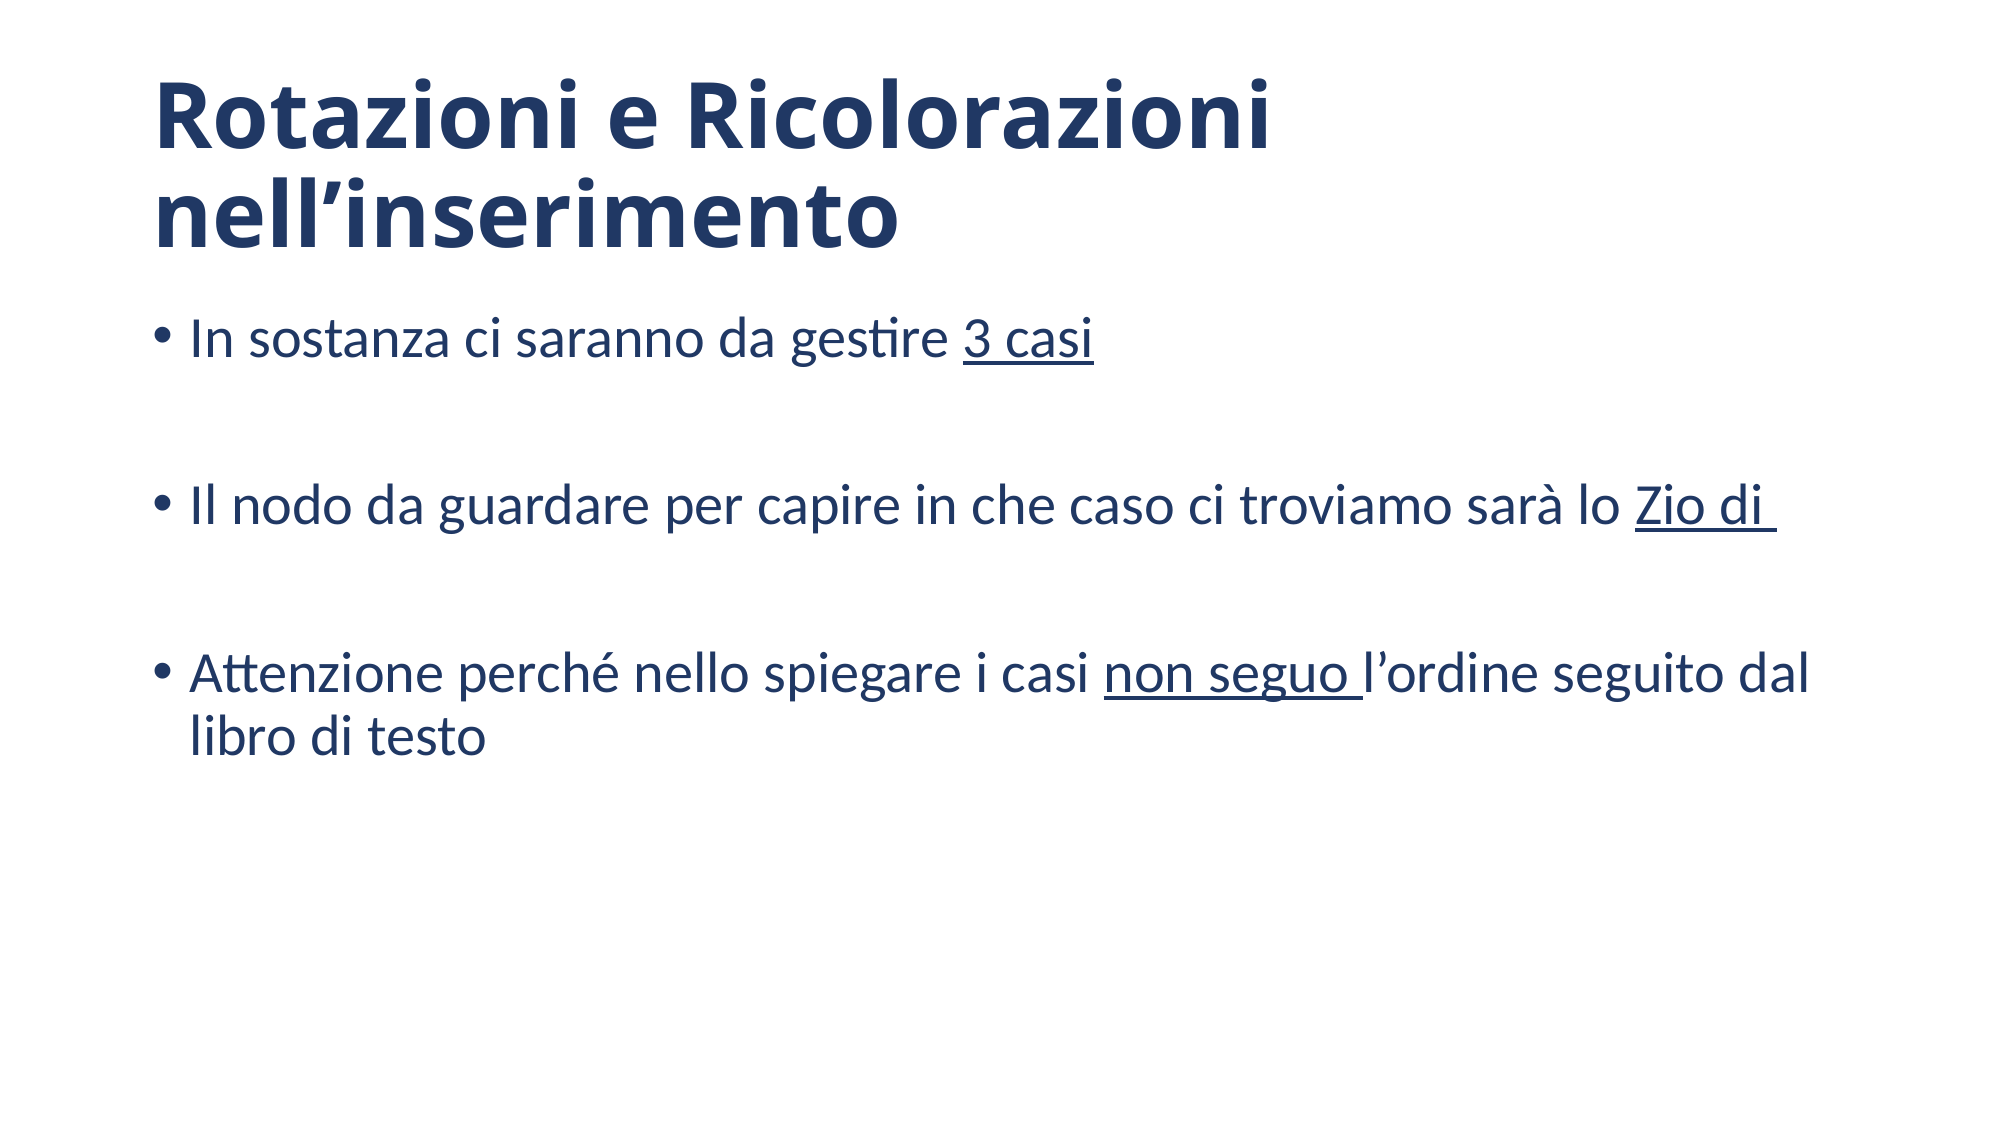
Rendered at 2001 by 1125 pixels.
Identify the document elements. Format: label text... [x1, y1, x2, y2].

title Rotazioni e Ricolorazioni nell’inserimento [137, 59, 1863, 278]
